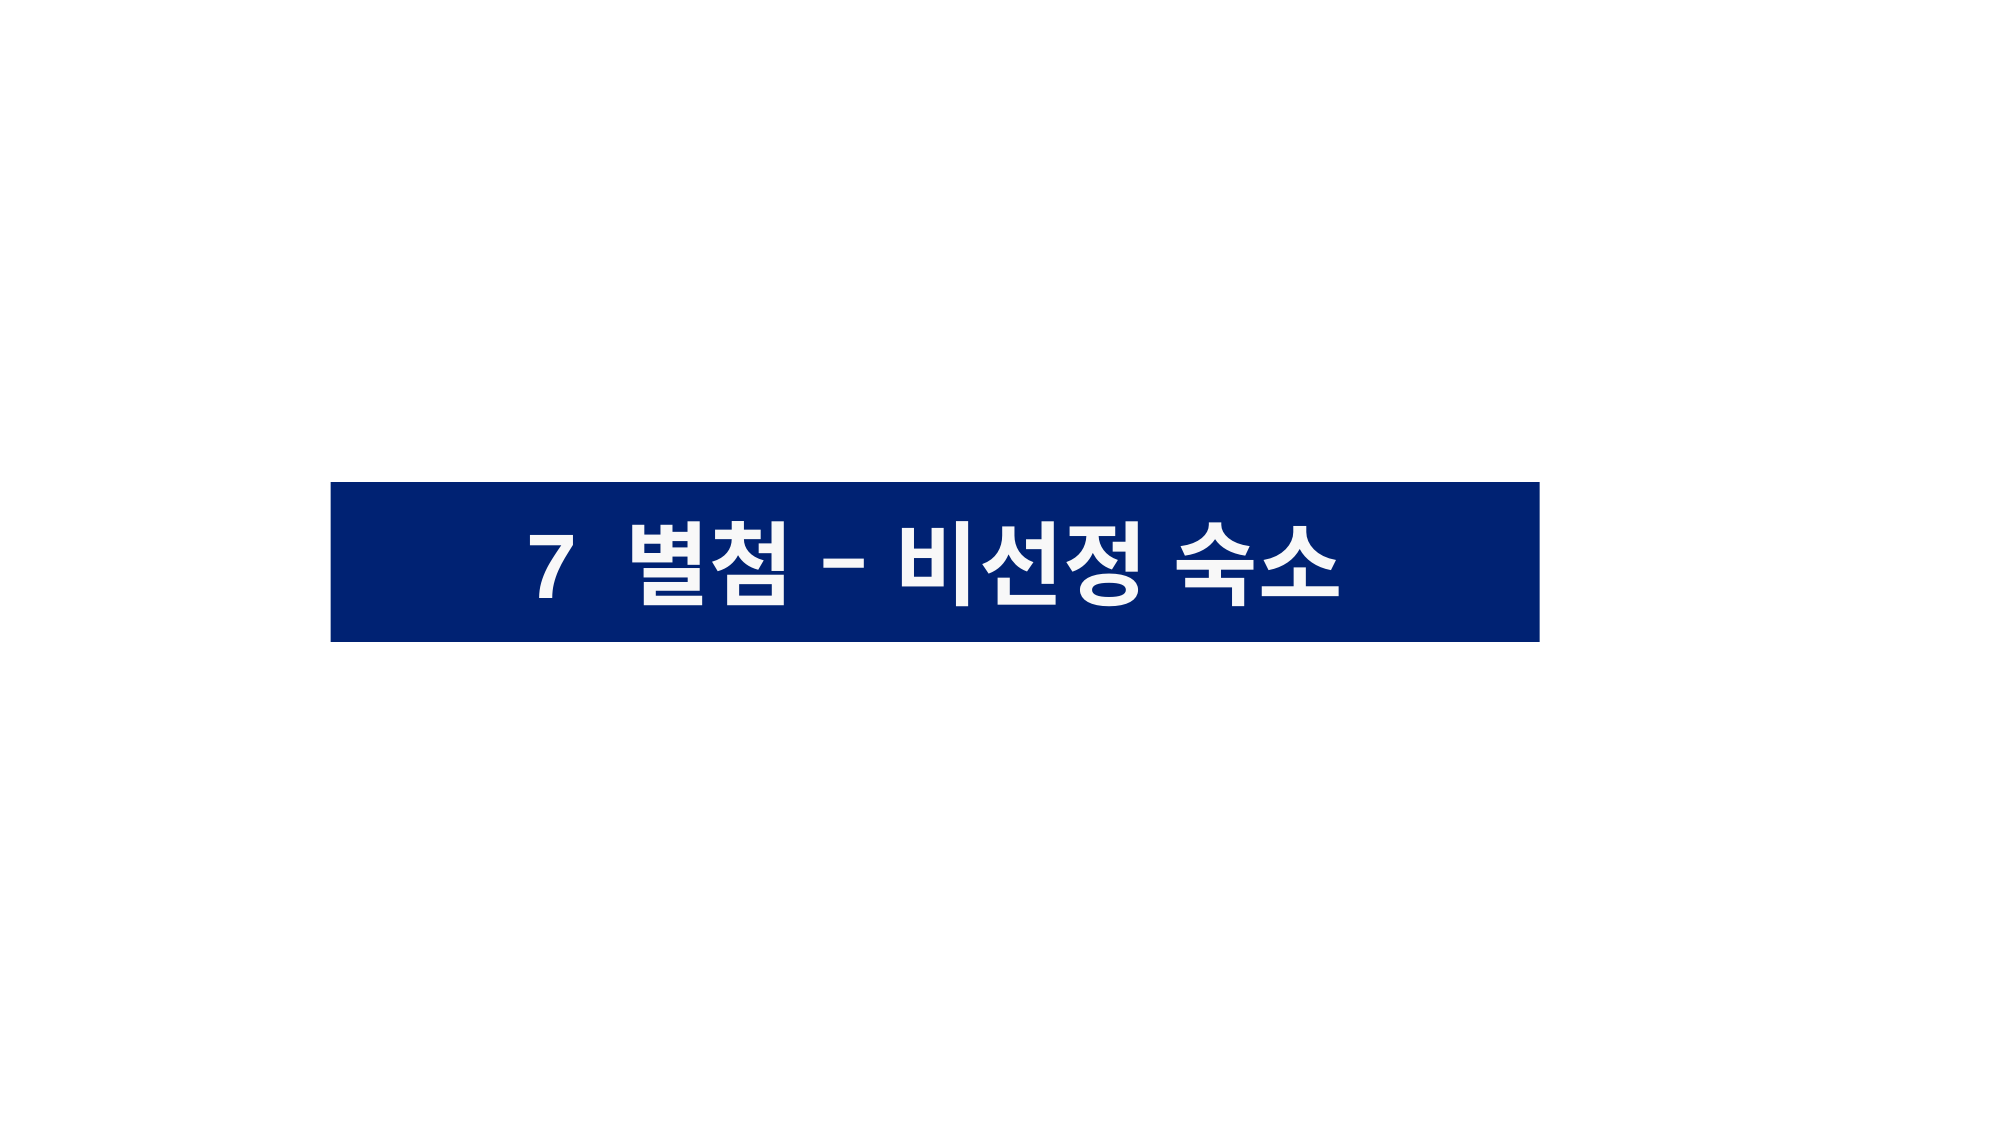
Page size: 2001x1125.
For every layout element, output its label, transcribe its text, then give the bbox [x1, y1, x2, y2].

text_box 7 별첨 – 비선정 숙소 [330, 481, 1541, 643]
